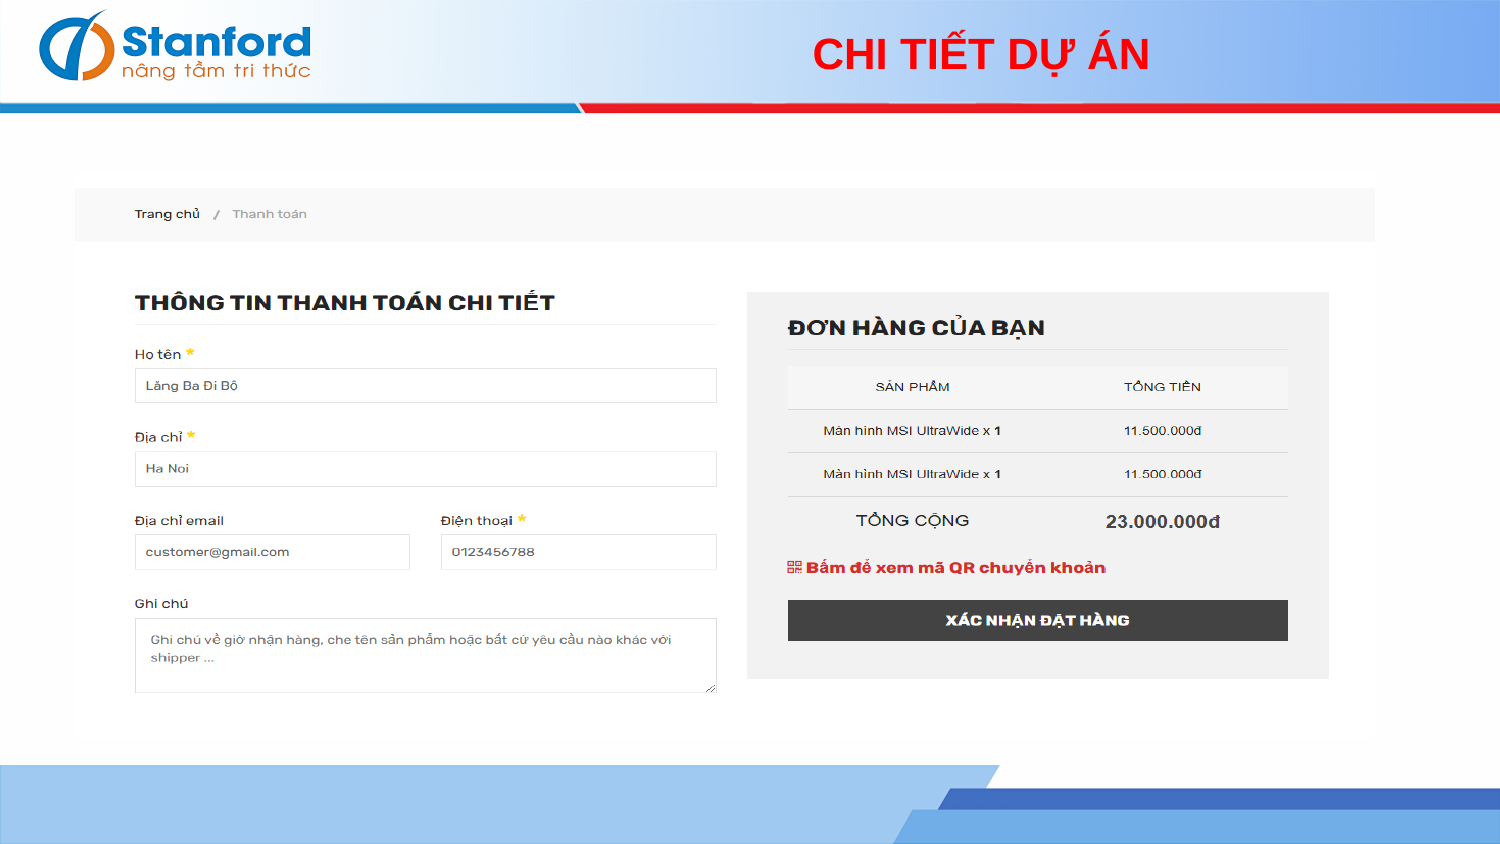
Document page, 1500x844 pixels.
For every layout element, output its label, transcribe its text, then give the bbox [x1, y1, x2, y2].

picture [0, 0, 1500, 844]
text_box CHI TIẾT DỰ ÁN [799, 16, 1500, 89]
